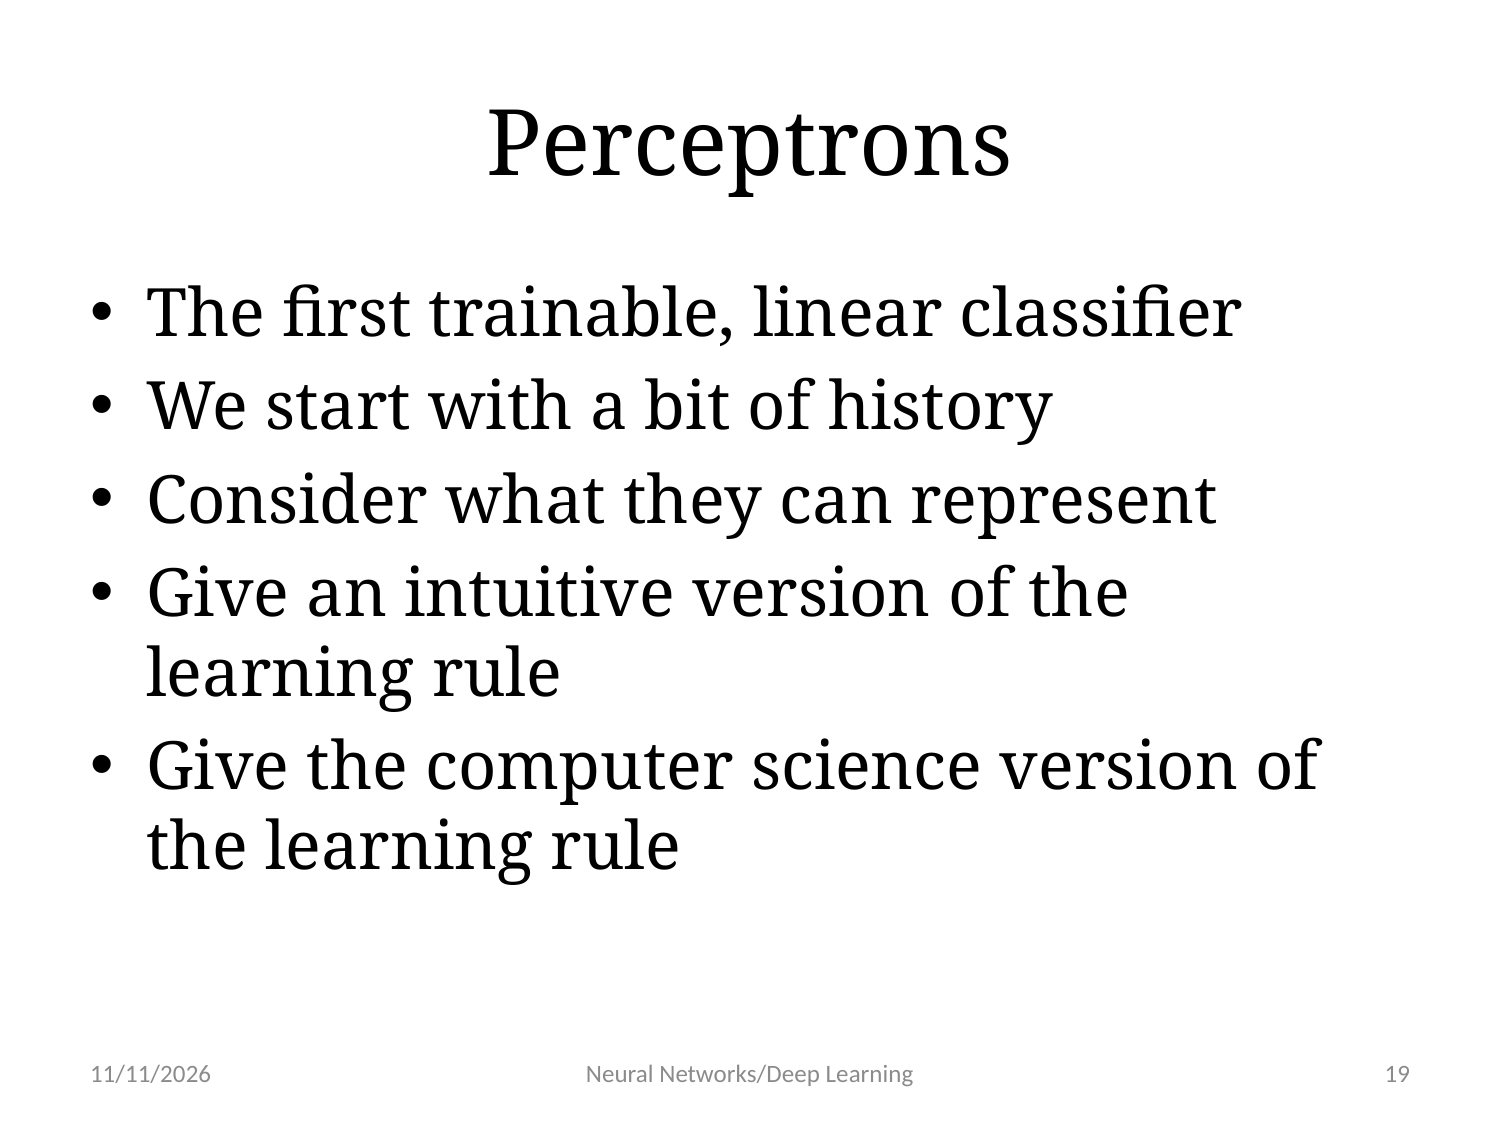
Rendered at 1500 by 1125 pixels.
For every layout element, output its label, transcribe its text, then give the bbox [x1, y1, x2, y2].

footer Neural Networks/Deep Learning [512, 1042, 988, 1103]
list The first trainable, linear classifier We start with a bit of history Consider what they can represent Give an intuitive version of the learning rule Give the computer science version of the learning rule [75, 262, 1425, 1005]
slide_number 19 [1074, 1042, 1425, 1103]
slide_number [75, 1042, 425, 1103]
title Perceptrons [75, 45, 1425, 233]
